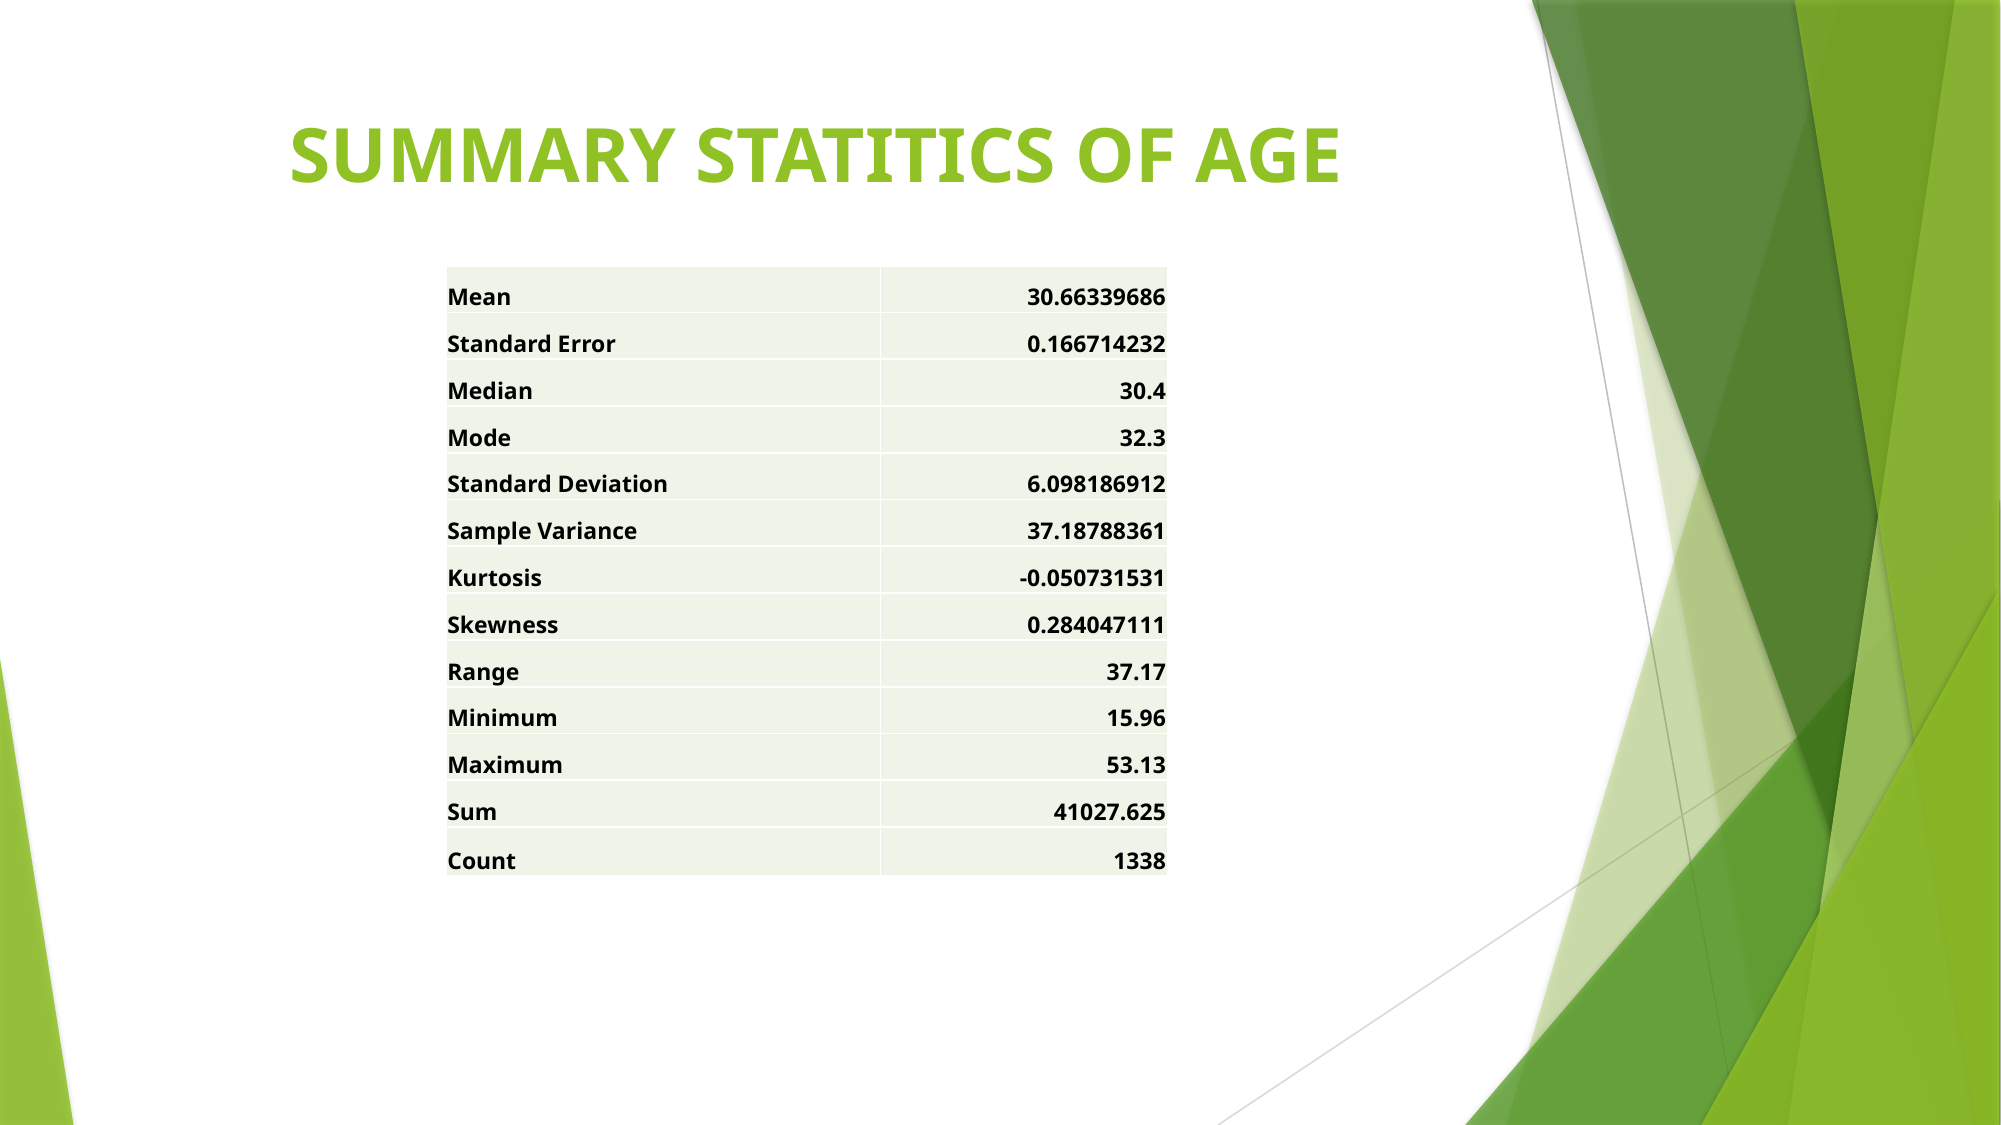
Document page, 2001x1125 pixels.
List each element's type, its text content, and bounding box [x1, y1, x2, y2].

table_cell Sum [447, 781, 880, 826]
table_cell 0.166714232 [881, 313, 1167, 358]
table_cell Standard Deviation [447, 454, 880, 499]
table_cell 0.284047111 [881, 594, 1167, 639]
table_cell 30.4 [881, 360, 1167, 405]
table_cell 15.96 [881, 688, 1167, 733]
table_cell 41027.625 [881, 781, 1167, 826]
table_cell Mode [447, 407, 880, 452]
table_cell Maximum [447, 734, 880, 779]
table_cell 32.3 [881, 407, 1167, 452]
table_cell 37.17 [881, 641, 1167, 686]
table_cell Median [447, 360, 880, 405]
table_cell 37.18788361 [881, 500, 1167, 545]
table_cell Kurtosis [447, 547, 880, 592]
table_cell Range [447, 641, 880, 686]
title SUMMARY STATITICS OF AGE [111, 99, 1522, 317]
table_cell Minimum [447, 688, 880, 733]
table_cell 6.098186912 [881, 454, 1167, 499]
table_cell Skewness [447, 594, 880, 639]
table_cell Standard Error [447, 313, 880, 358]
table_cell 1338 [881, 828, 1167, 875]
table_header Mean [447, 267, 880, 312]
table_cell Sample Variance [447, 500, 880, 545]
table_cell Count [447, 828, 880, 875]
table_cell 53.13 [881, 734, 1167, 779]
table_header 30.66339686 [881, 267, 1167, 312]
table_cell -0.050731531 [881, 547, 1167, 592]
